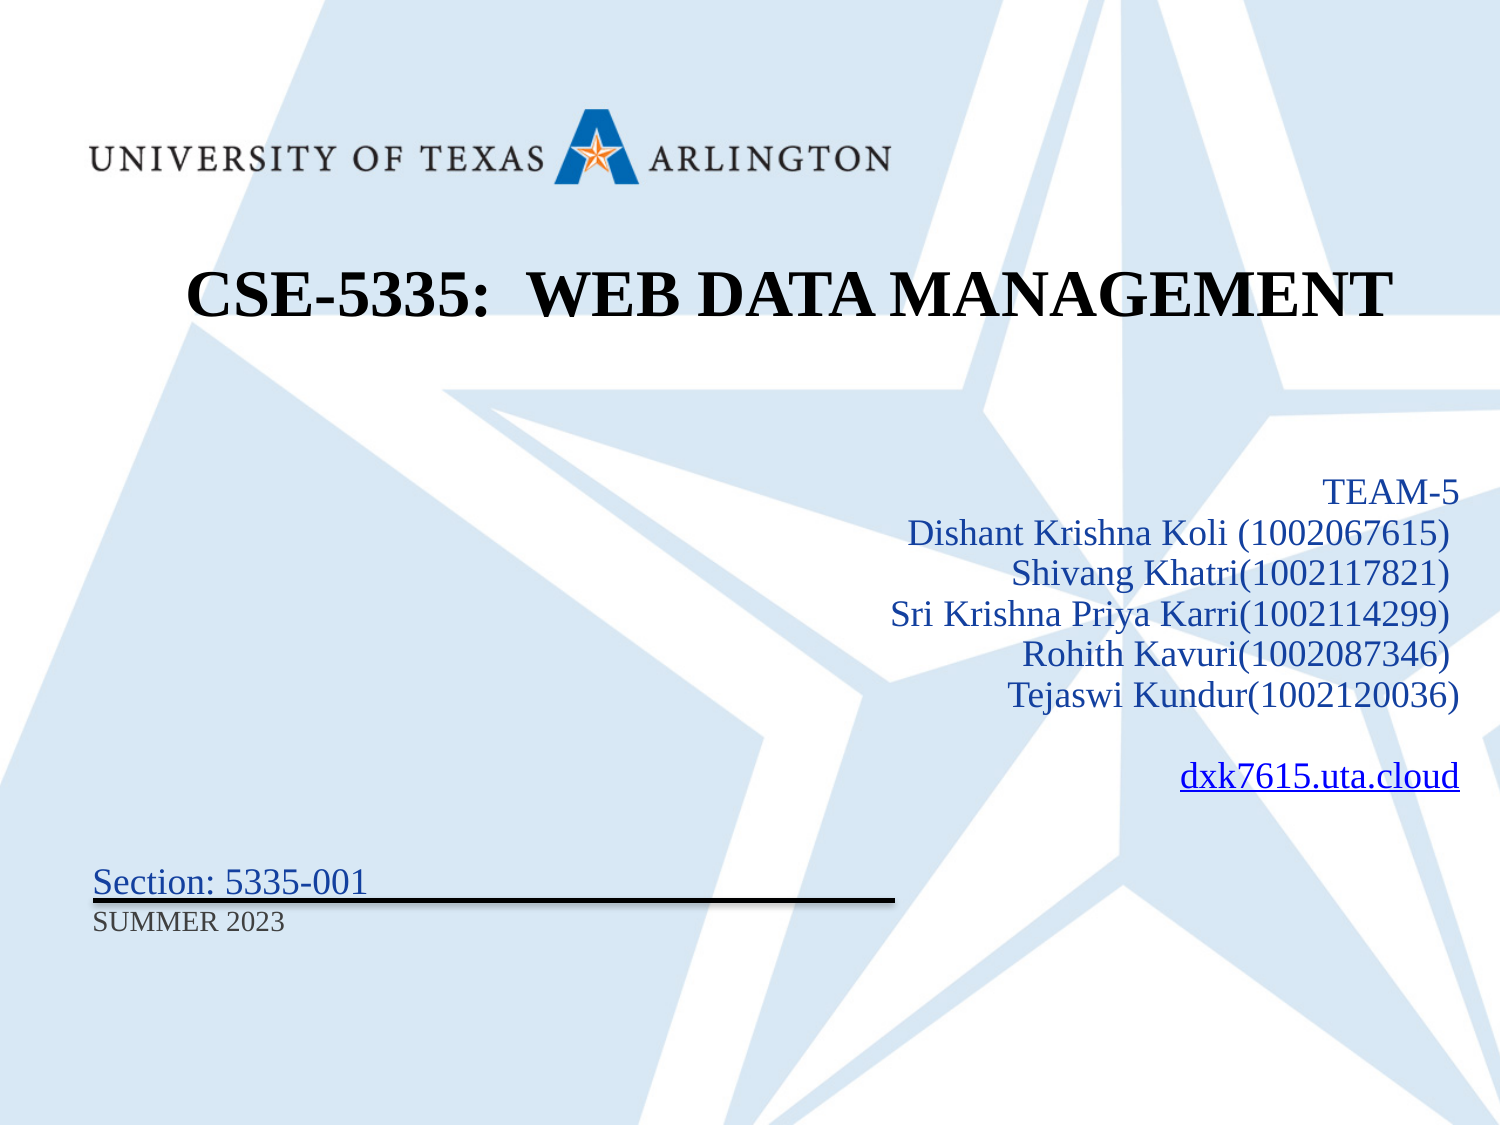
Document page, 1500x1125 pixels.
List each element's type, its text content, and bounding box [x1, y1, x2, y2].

text_box Section: 5335-001 [77, 858, 978, 901]
text_box CSE-5335: WEB DATA MANAGEMENT [170, 257, 1500, 337]
text_box TEAM-5 Dishant Krishna Koli (1002067615) Shivang Khatri(1002117821) Sri Krishna Priya Karri(1002114299) Rohith Kavuri(1002087346) Tejaswi Kundur(1002120036) dxk7615.uta.cloud [601, 465, 1475, 804]
picture [0, 0, 1500, 1125]
text_box SUMMER 2023 [77, 901, 1063, 945]
